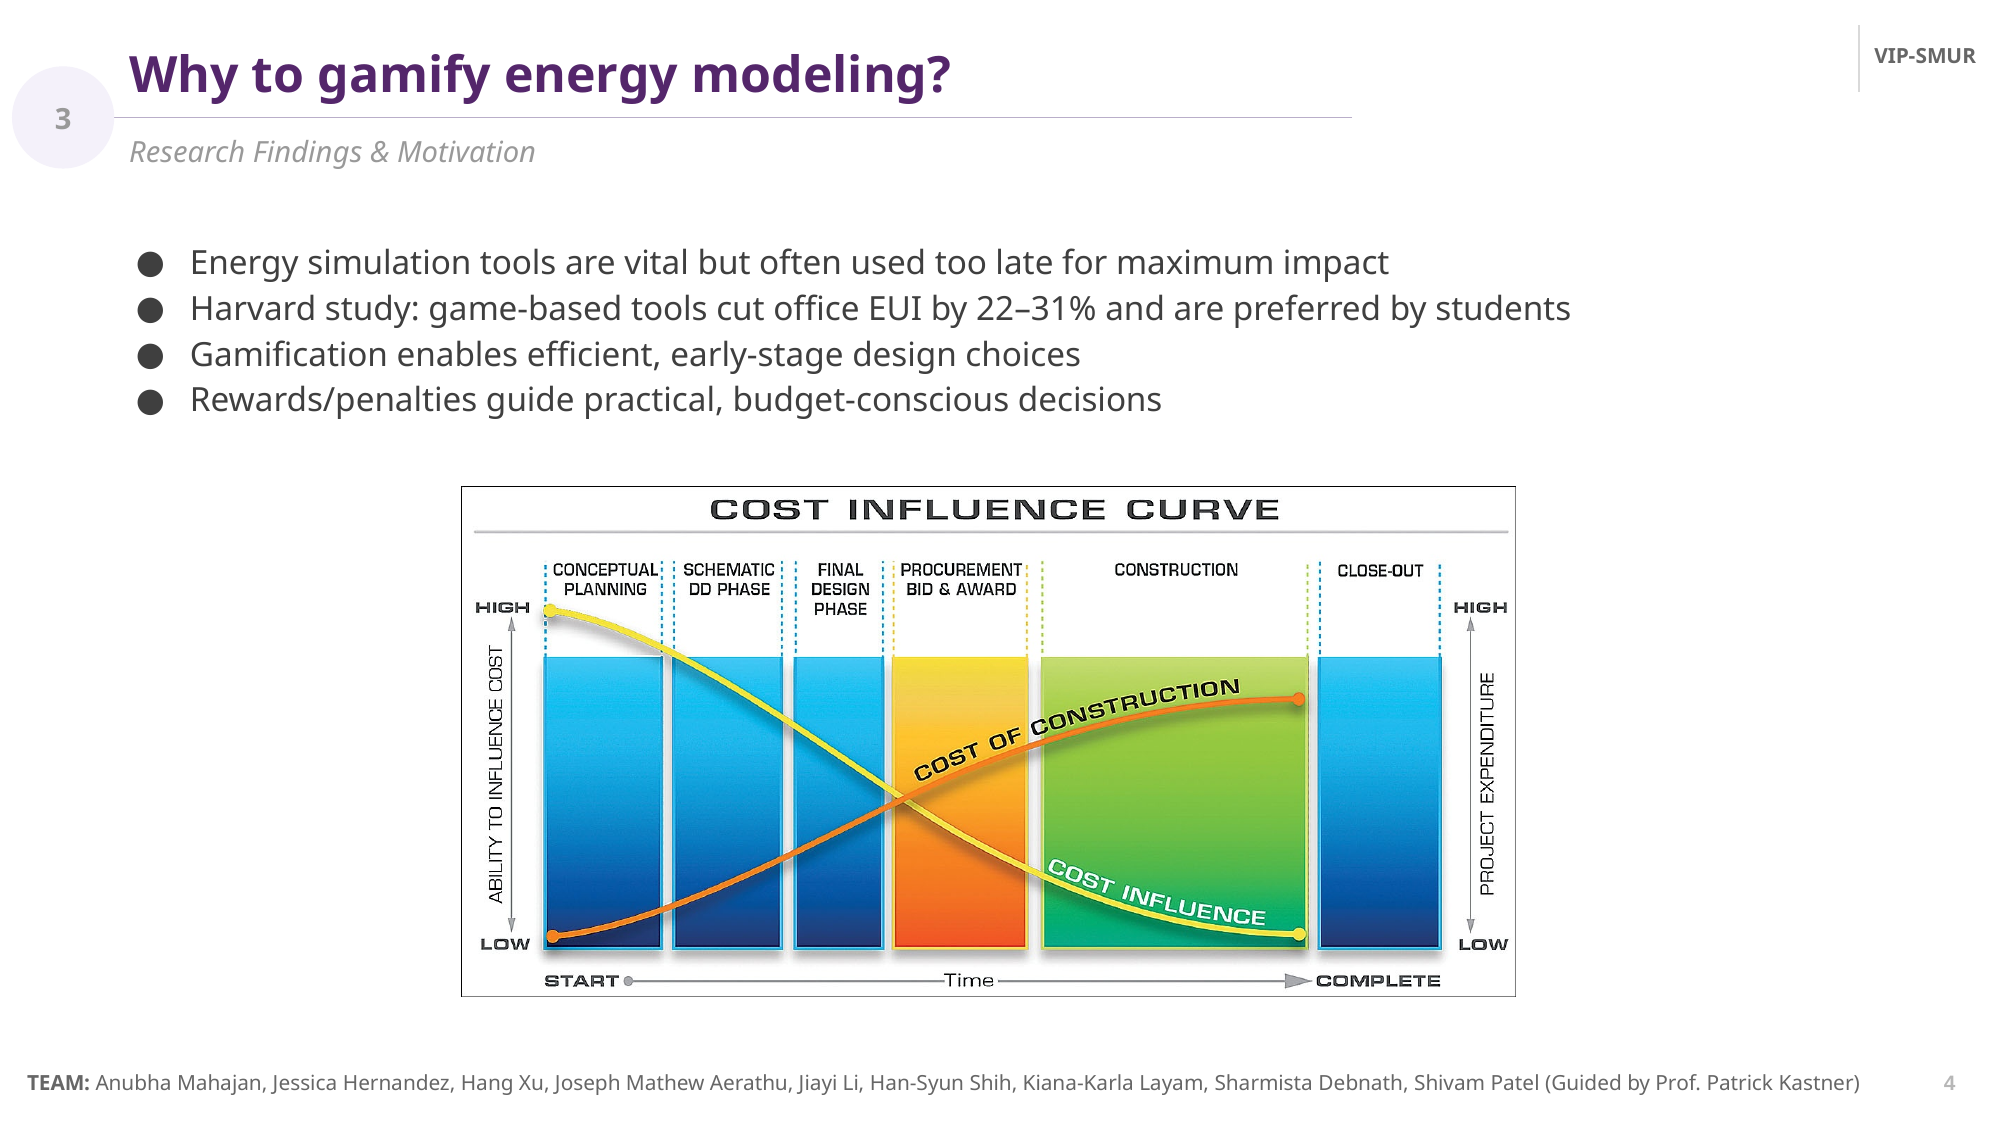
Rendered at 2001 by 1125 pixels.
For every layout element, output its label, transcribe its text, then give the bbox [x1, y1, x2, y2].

text_box 3 [11, 66, 115, 169]
picture [461, 486, 1516, 997]
text_box Why to gamify energy modeling? [114, 27, 1609, 117]
text_box Energy simulation tools are vital but often used too late for maximum impact Harvard study: game-based tools cut office EUI by 22–31% and are preferred by students Gamification enables efficient, early-stage design choices Rewards/penalties guide practical, budget-conscious decisions [99, 219, 1877, 487]
text_box Research Findings & Motivation [114, 117, 1930, 220]
